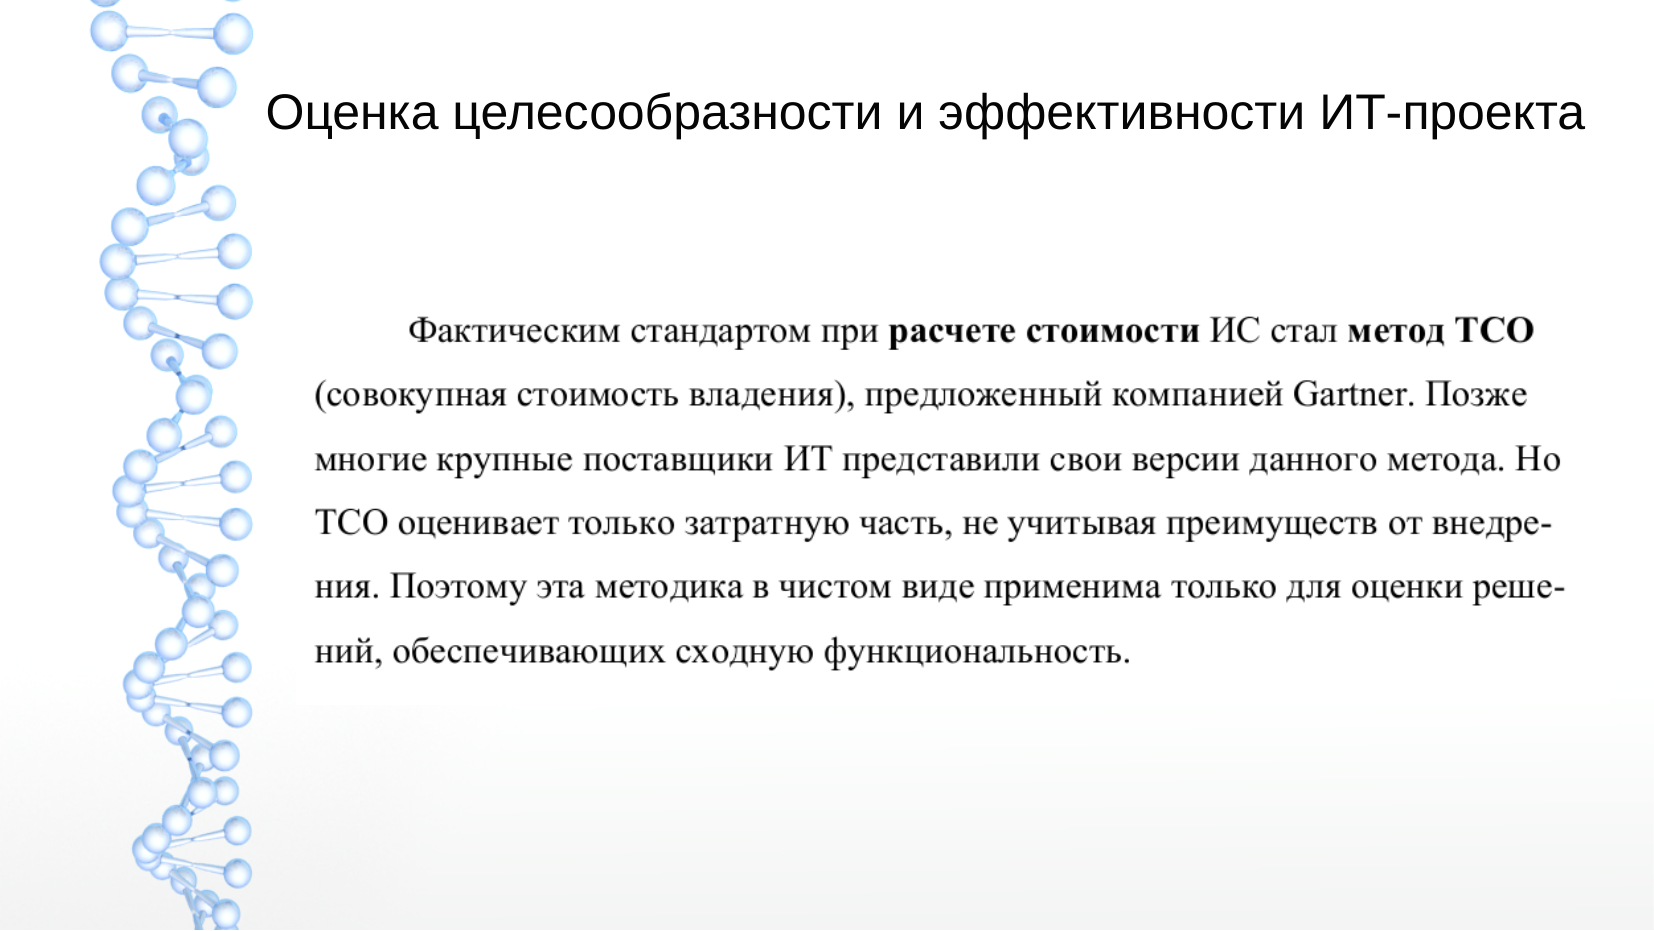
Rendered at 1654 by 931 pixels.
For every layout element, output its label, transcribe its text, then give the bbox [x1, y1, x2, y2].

picture [0, 0, 1654, 930]
text_box Оценка целесообразности и эффективности ИТ-проекта [265, 35, 1595, 189]
